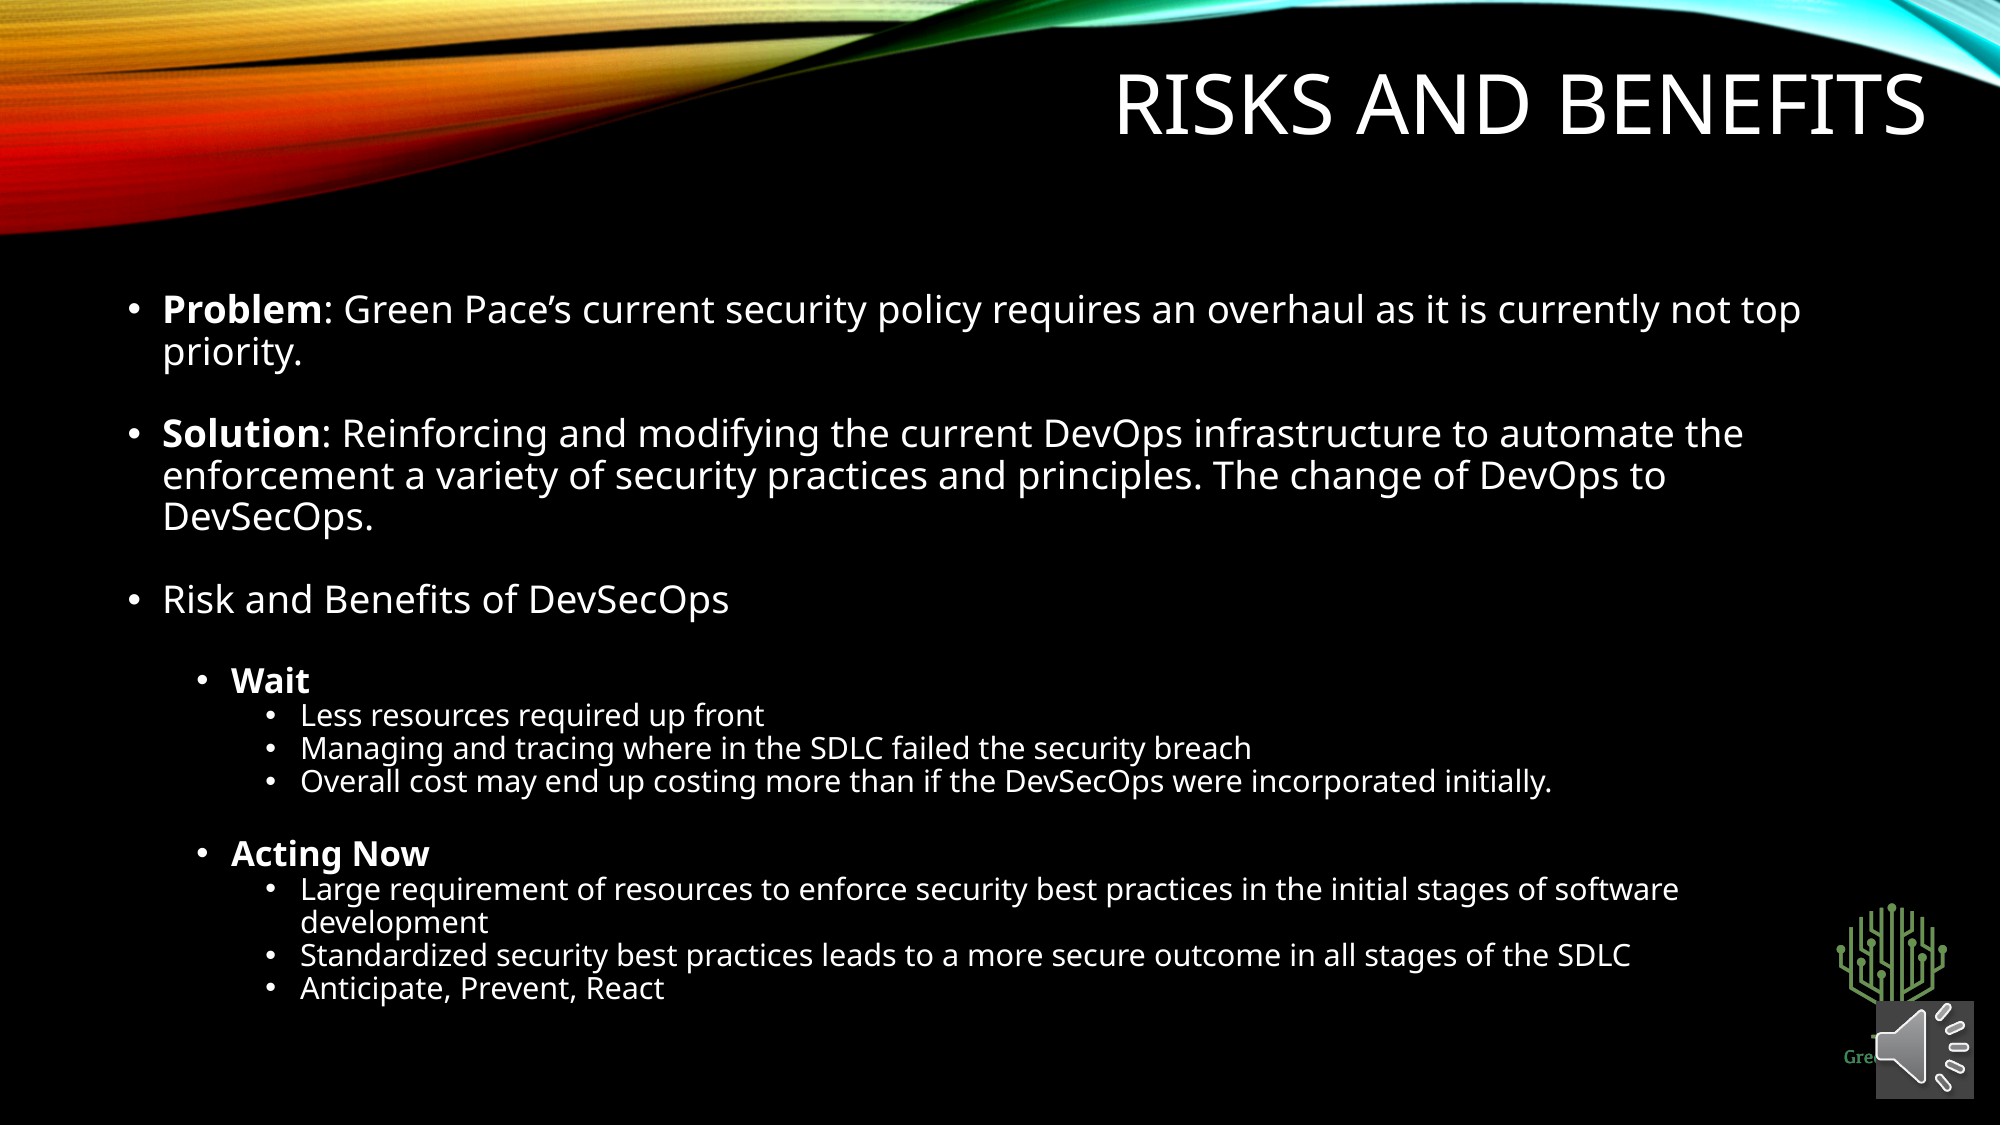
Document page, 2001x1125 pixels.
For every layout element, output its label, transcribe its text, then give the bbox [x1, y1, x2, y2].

picture [0, 0, 2000, 237]
list Problem: Green Pace’s current security policy requires an overhaul as it is currently not top priority. Solution: Reinforcing and modifying the current DevOps infrastructure to automate the enforcement a variety of security practices and principles. The change of DevOps to DevSecOps. Risk and Benefits of DevSecOps Wait Less resources required up front Managing and tracing where in the SDLC failed the security breach Overall cost may end up costing more than if the DevSecOps were incorporated initially. Acting Now Large requirement of resources to enforce security best practices in the initial stages of software development Standardized security best practices leads to a more secure outcome in all stages of the SDLC Anticipate, Prevent, React [112, 282, 1888, 1021]
title RISKS AND BENEFITS [531, 1, 1944, 214]
picture [1817, 892, 1976, 1101]
